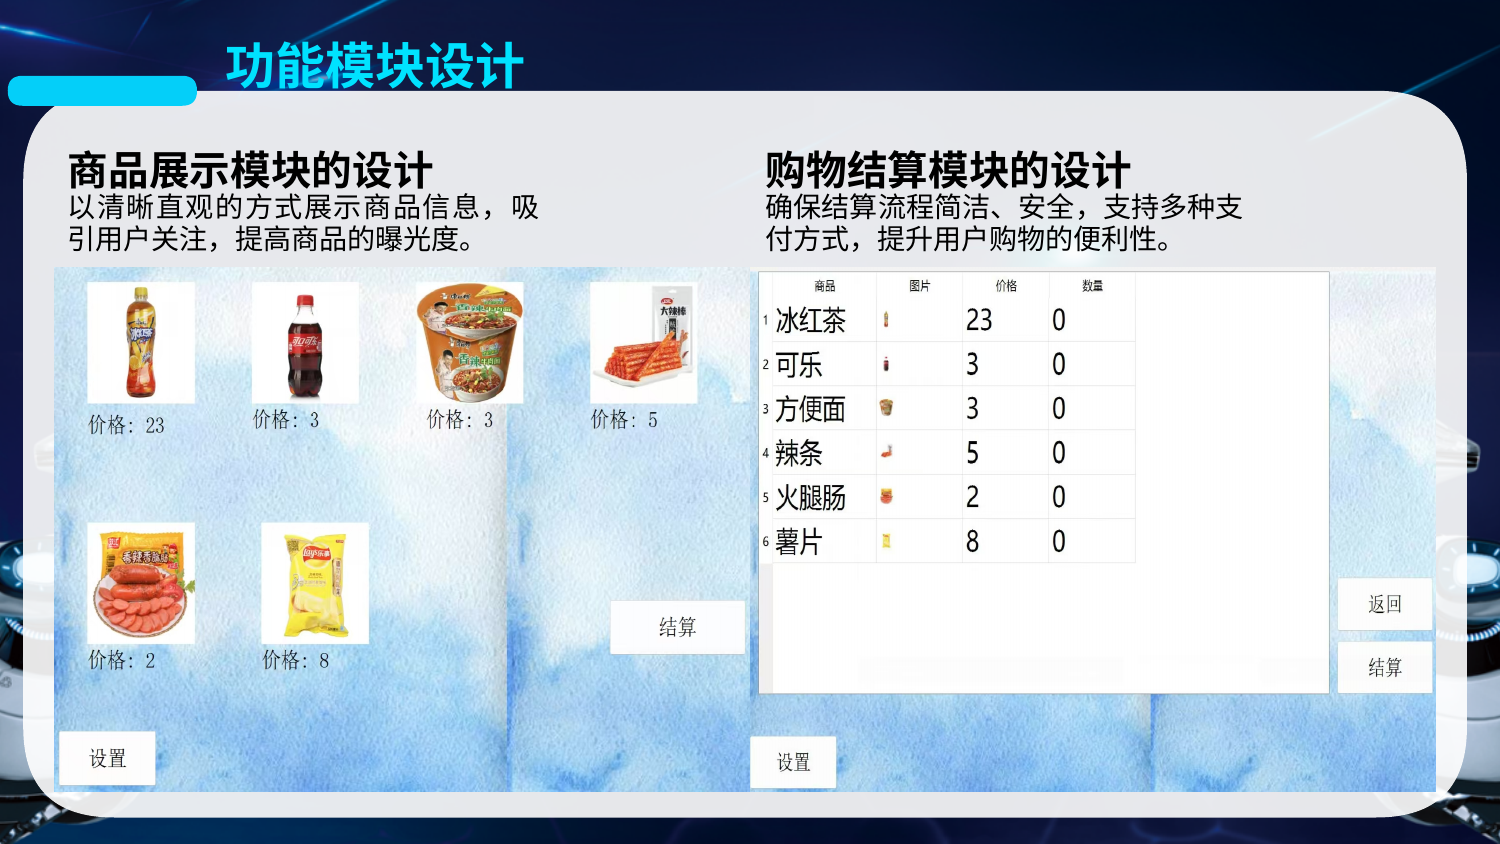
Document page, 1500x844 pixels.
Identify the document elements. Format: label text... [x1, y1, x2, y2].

text_box [7, 75, 198, 106]
text_box 购物结算模块的设计 [750, 119, 1219, 210]
text_box [23, 90, 1467, 818]
text_box 以清晰直观的方式展示商品信息，吸引用户关注，提高商品的曝光度。 [51, 175, 556, 272]
text_box 功能模块设计 [209, 6, 1366, 110]
text_box 确保结算流程简洁、安全，支持多种支付方式，提升用户购物的便利性。 [749, 175, 1260, 267]
text_box 商品展示模块的设计 [51, 119, 506, 210]
picture [54, 267, 1436, 792]
picture [0, 0, 1500, 844]
